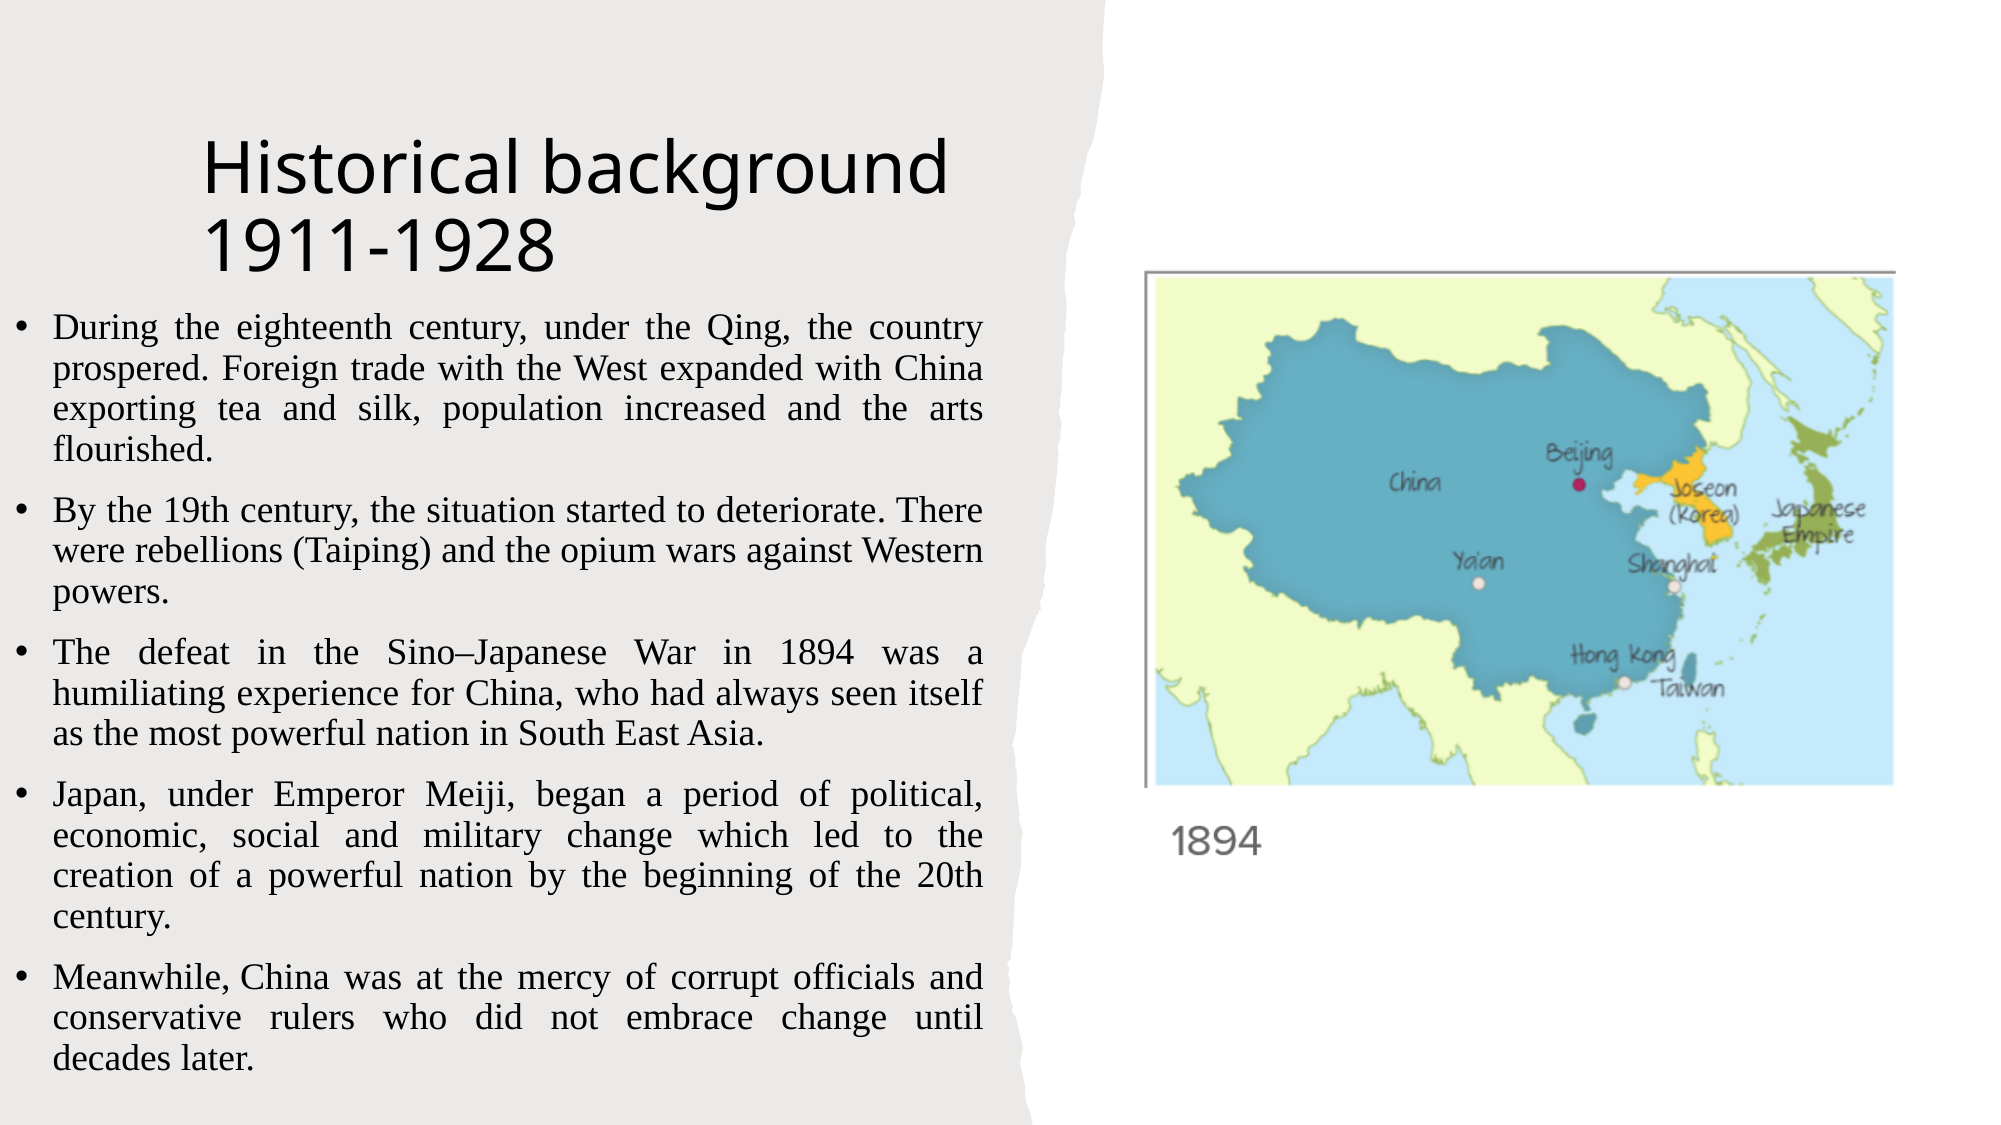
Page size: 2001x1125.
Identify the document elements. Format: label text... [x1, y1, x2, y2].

text_box [1009, 0, 2000, 1125]
list During the eighteenth century, under the Qing, the country prospered. Foreign trade with the West expanded with China exporting tea and silk, population increased and the arts flourished. By the 19th century, the situation started to deteriorate. There were rebellions (Taiping) and the opium wars against Western powers. The defeat in the Sino–Japanese War in 1894 was a humiliating experience for China, who had always seen itself as the most powerful nation in South East Asia. Japan, under Emperor Meiji, began a period of political, economic, social and military change which led to the creation of a powerful nation by the beginning of the 20th century. Meanwhile, China was at the mercy of corrupt officials and conservative rulers who did not embrace change until decades later. [0, 299, 1000, 1086]
text_box [0, 0, 1107, 1125]
picture [1128, 251, 1906, 878]
title Historical background 1911-1928 [186, 99, 972, 299]
